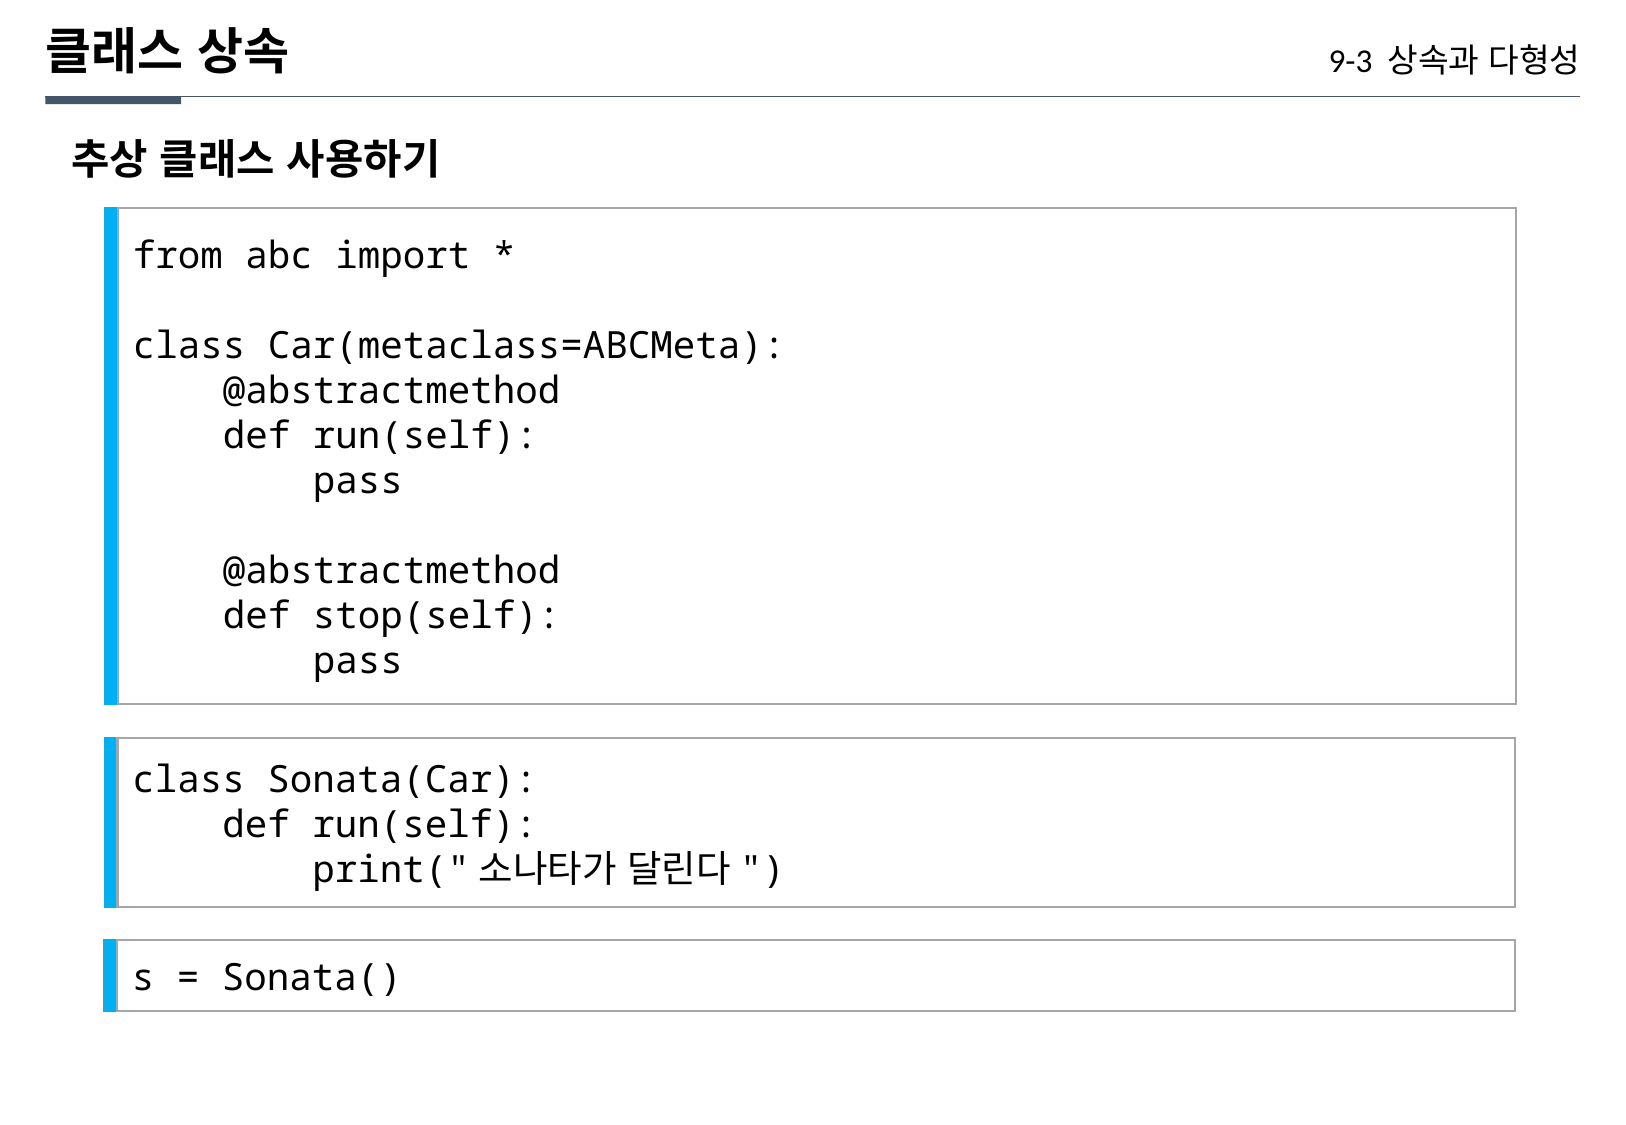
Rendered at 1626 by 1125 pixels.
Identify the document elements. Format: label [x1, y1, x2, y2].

list [1038, 43, 1581, 81]
text_box [105, 208, 1516, 705]
list [45, 26, 965, 82]
text_box [104, 940, 1515, 1012]
text_box [104, 737, 1516, 907]
text_box [56, 125, 990, 191]
